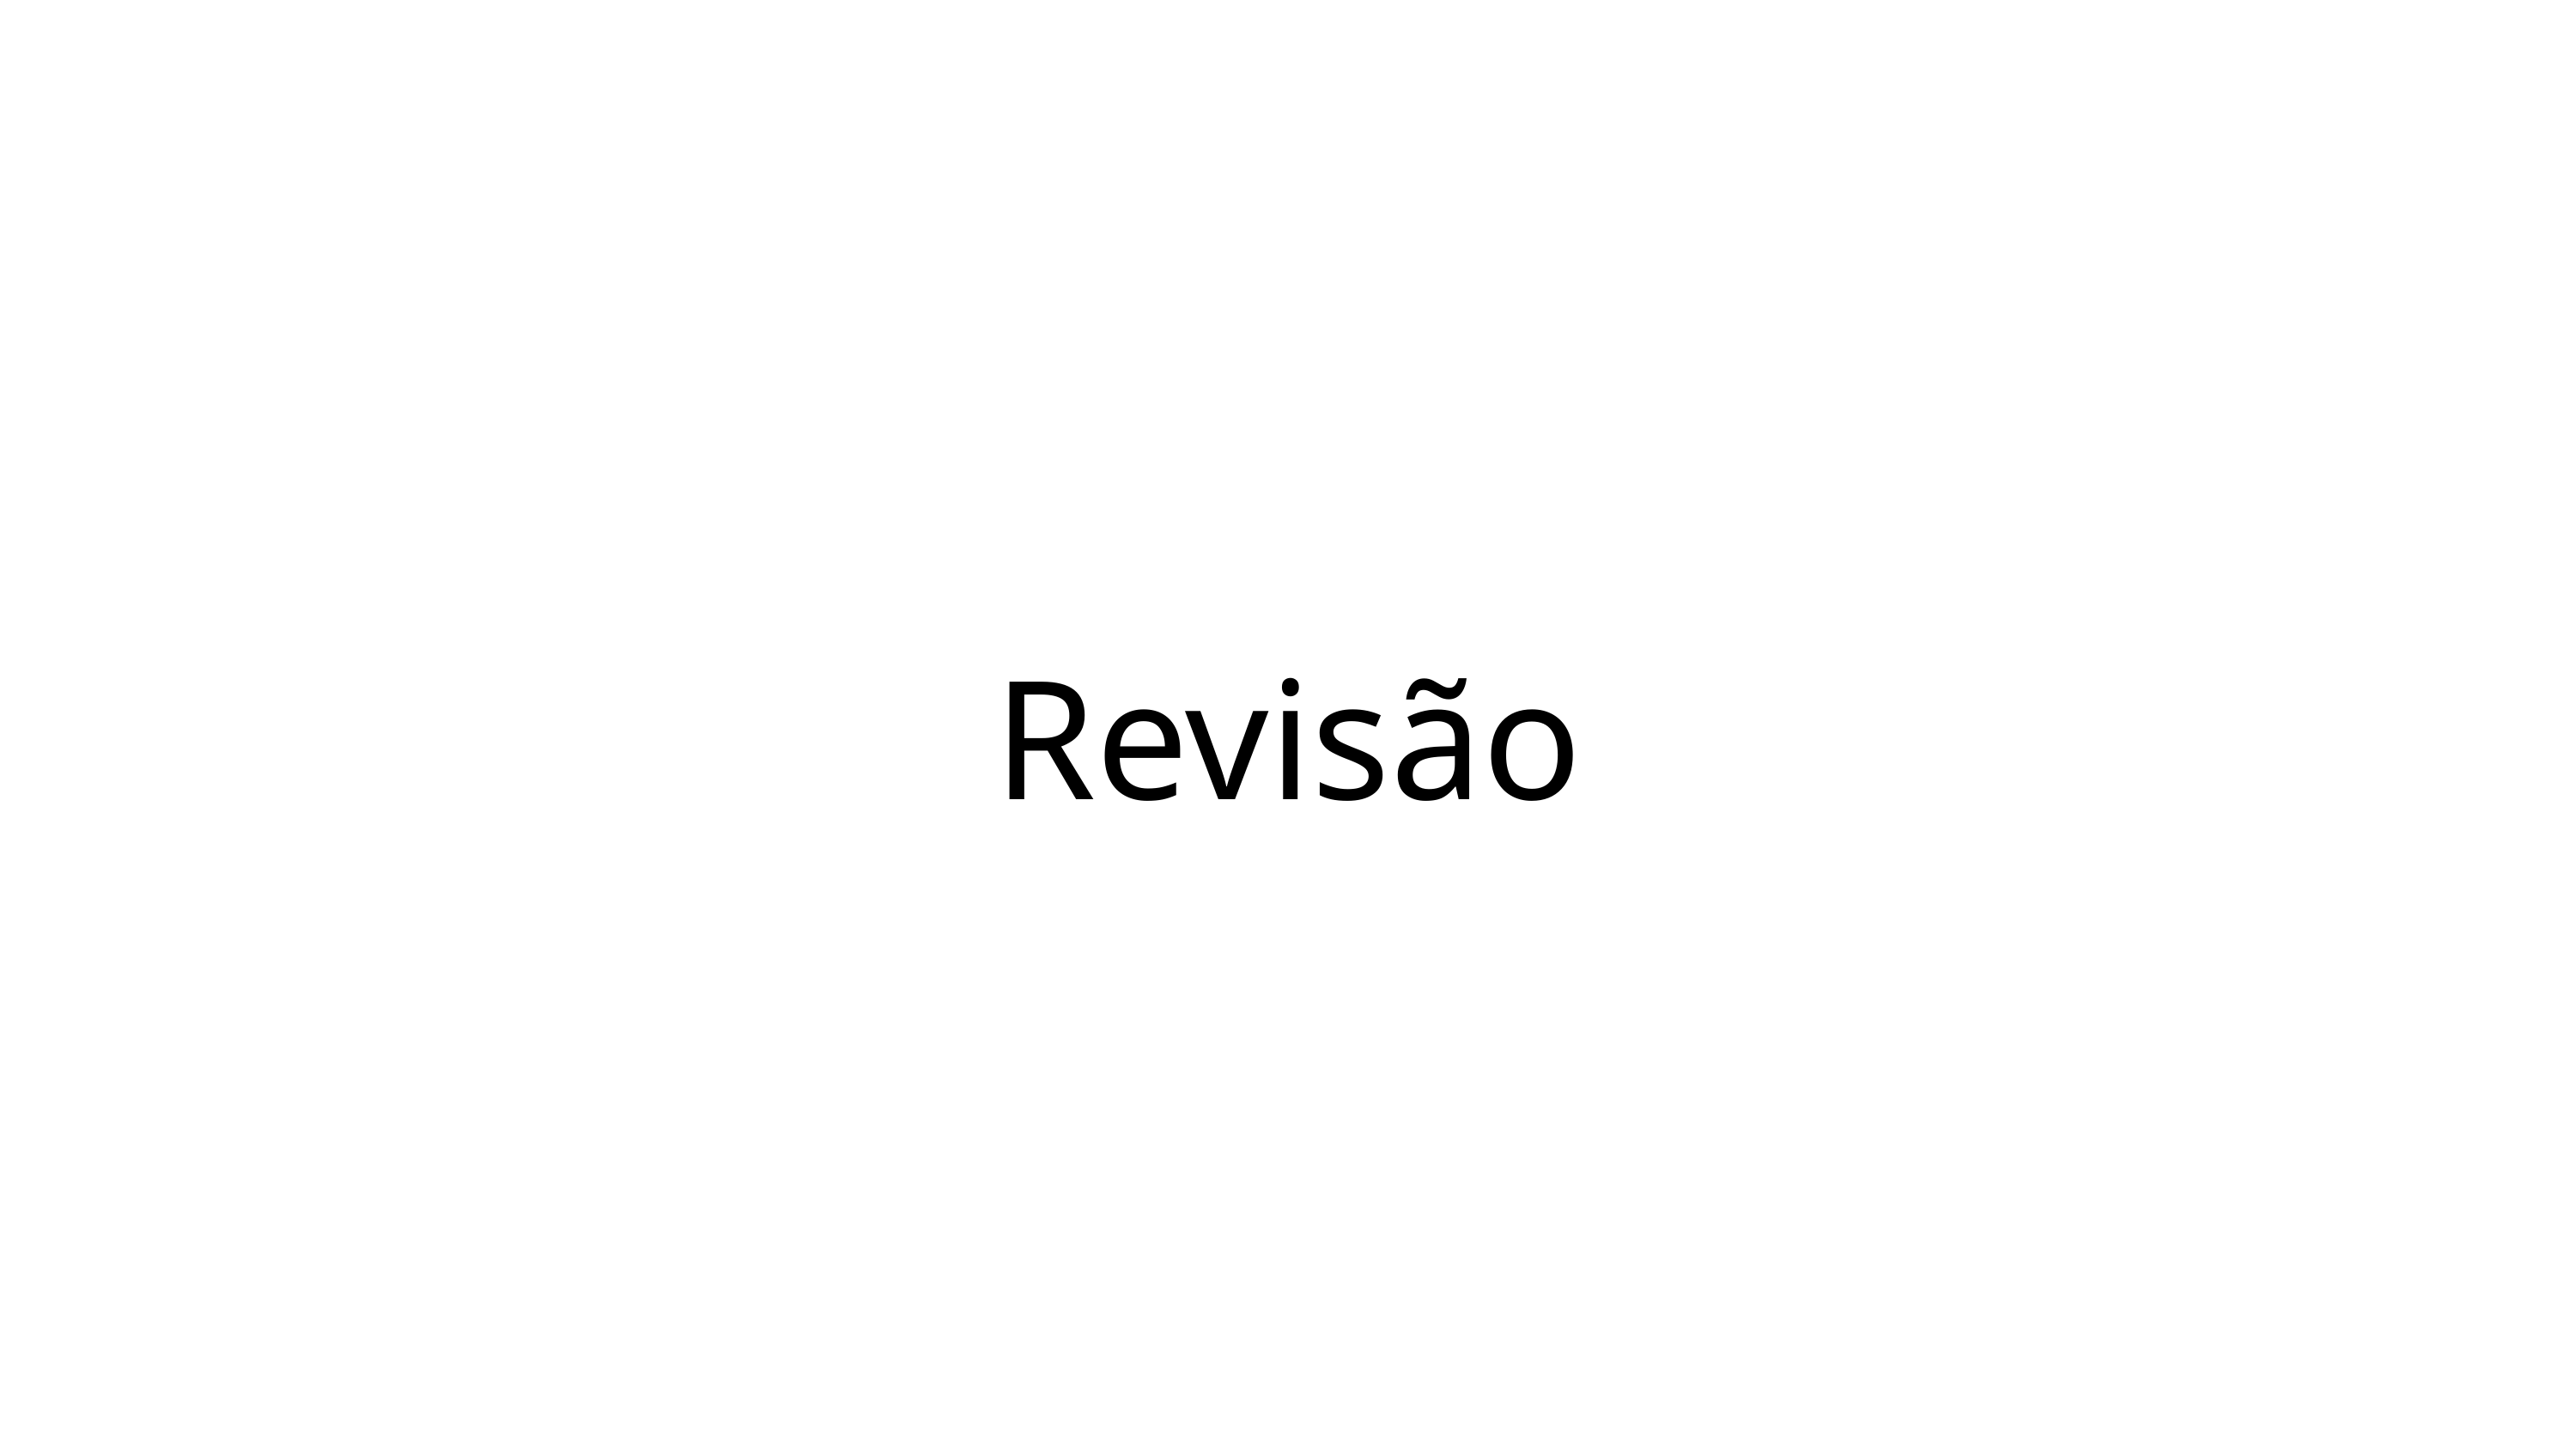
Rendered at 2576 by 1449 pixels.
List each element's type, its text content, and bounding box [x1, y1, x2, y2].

text_box Revisão [971, 602, 1605, 833]
